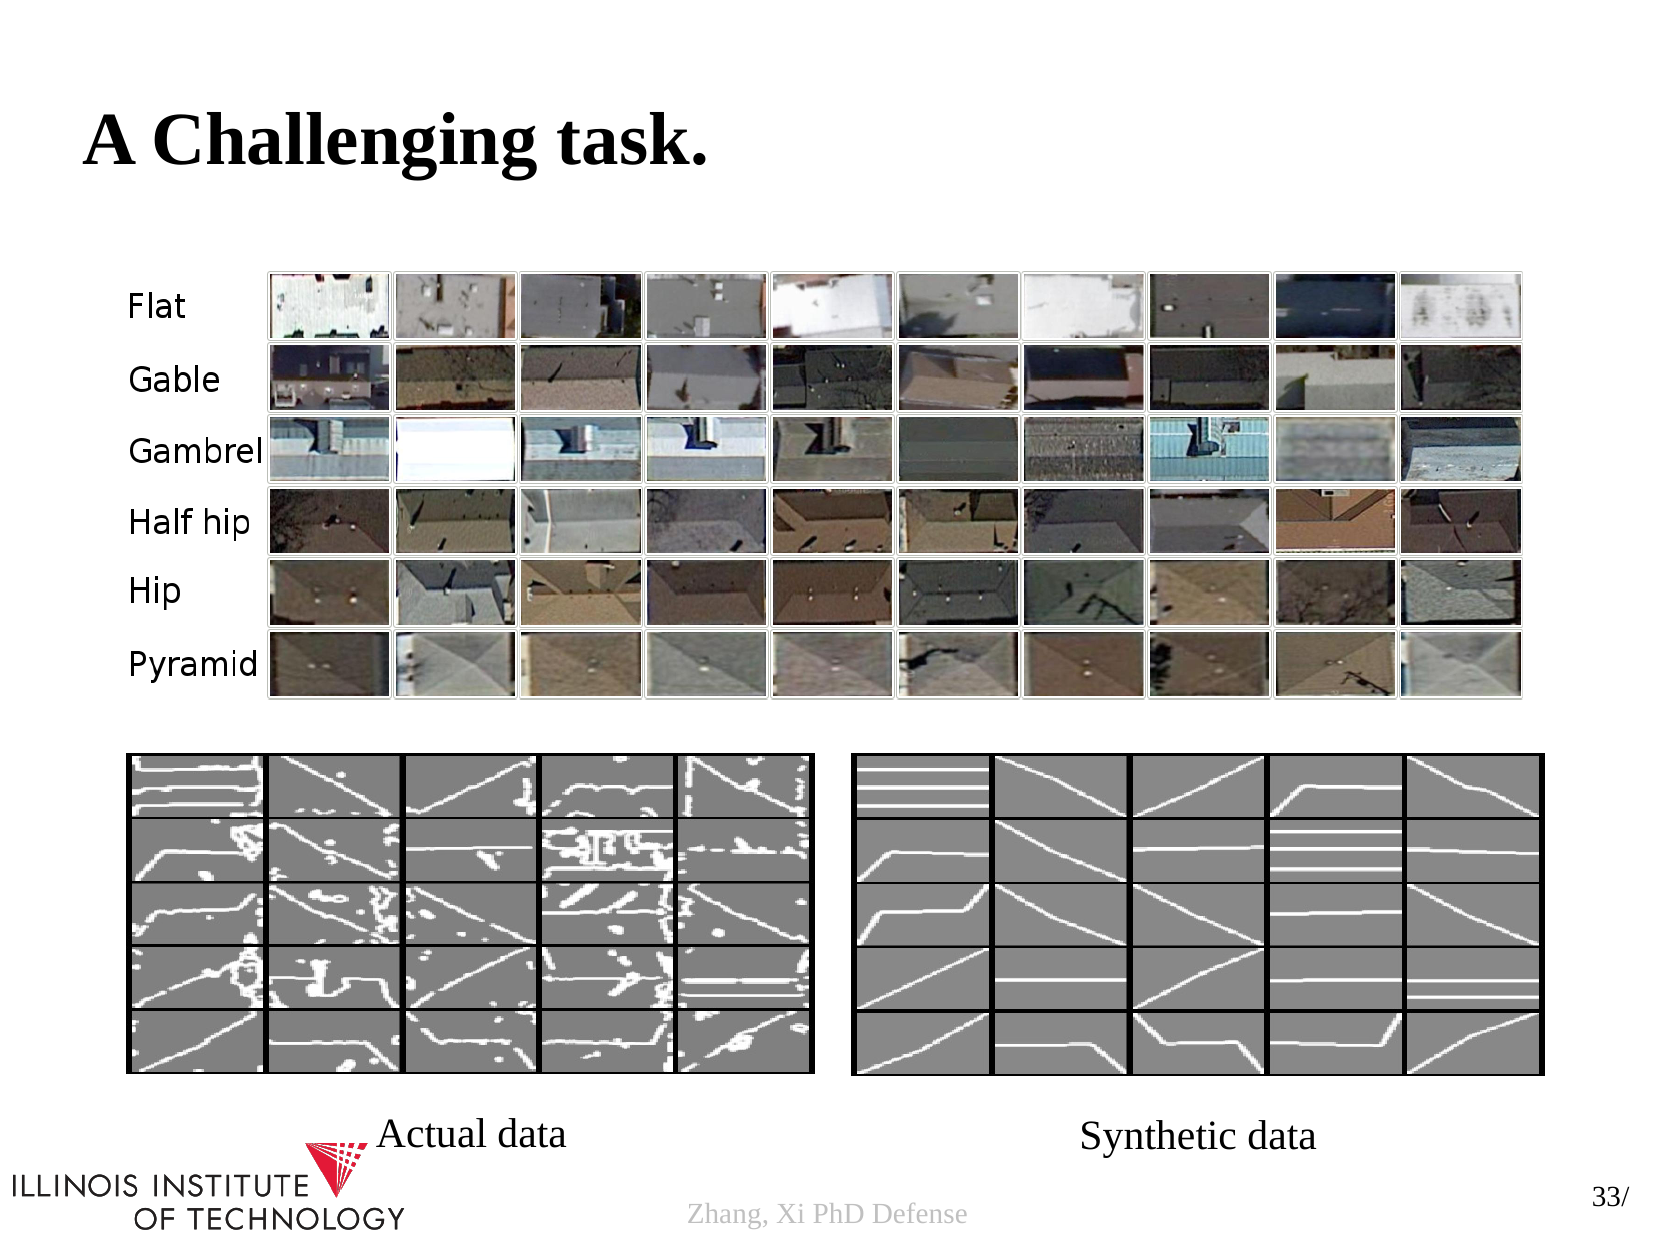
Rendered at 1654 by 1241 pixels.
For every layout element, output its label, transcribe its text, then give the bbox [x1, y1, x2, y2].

slide_number 33/ [1193, 1176, 1630, 1241]
footer Zhang, Xi PhD Defense [565, 1194, 1090, 1241]
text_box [126, 753, 1545, 1135]
picture [126, 271, 1523, 700]
picture [13, 1142, 405, 1230]
text_box A Challenging task. [67, 36, 725, 187]
